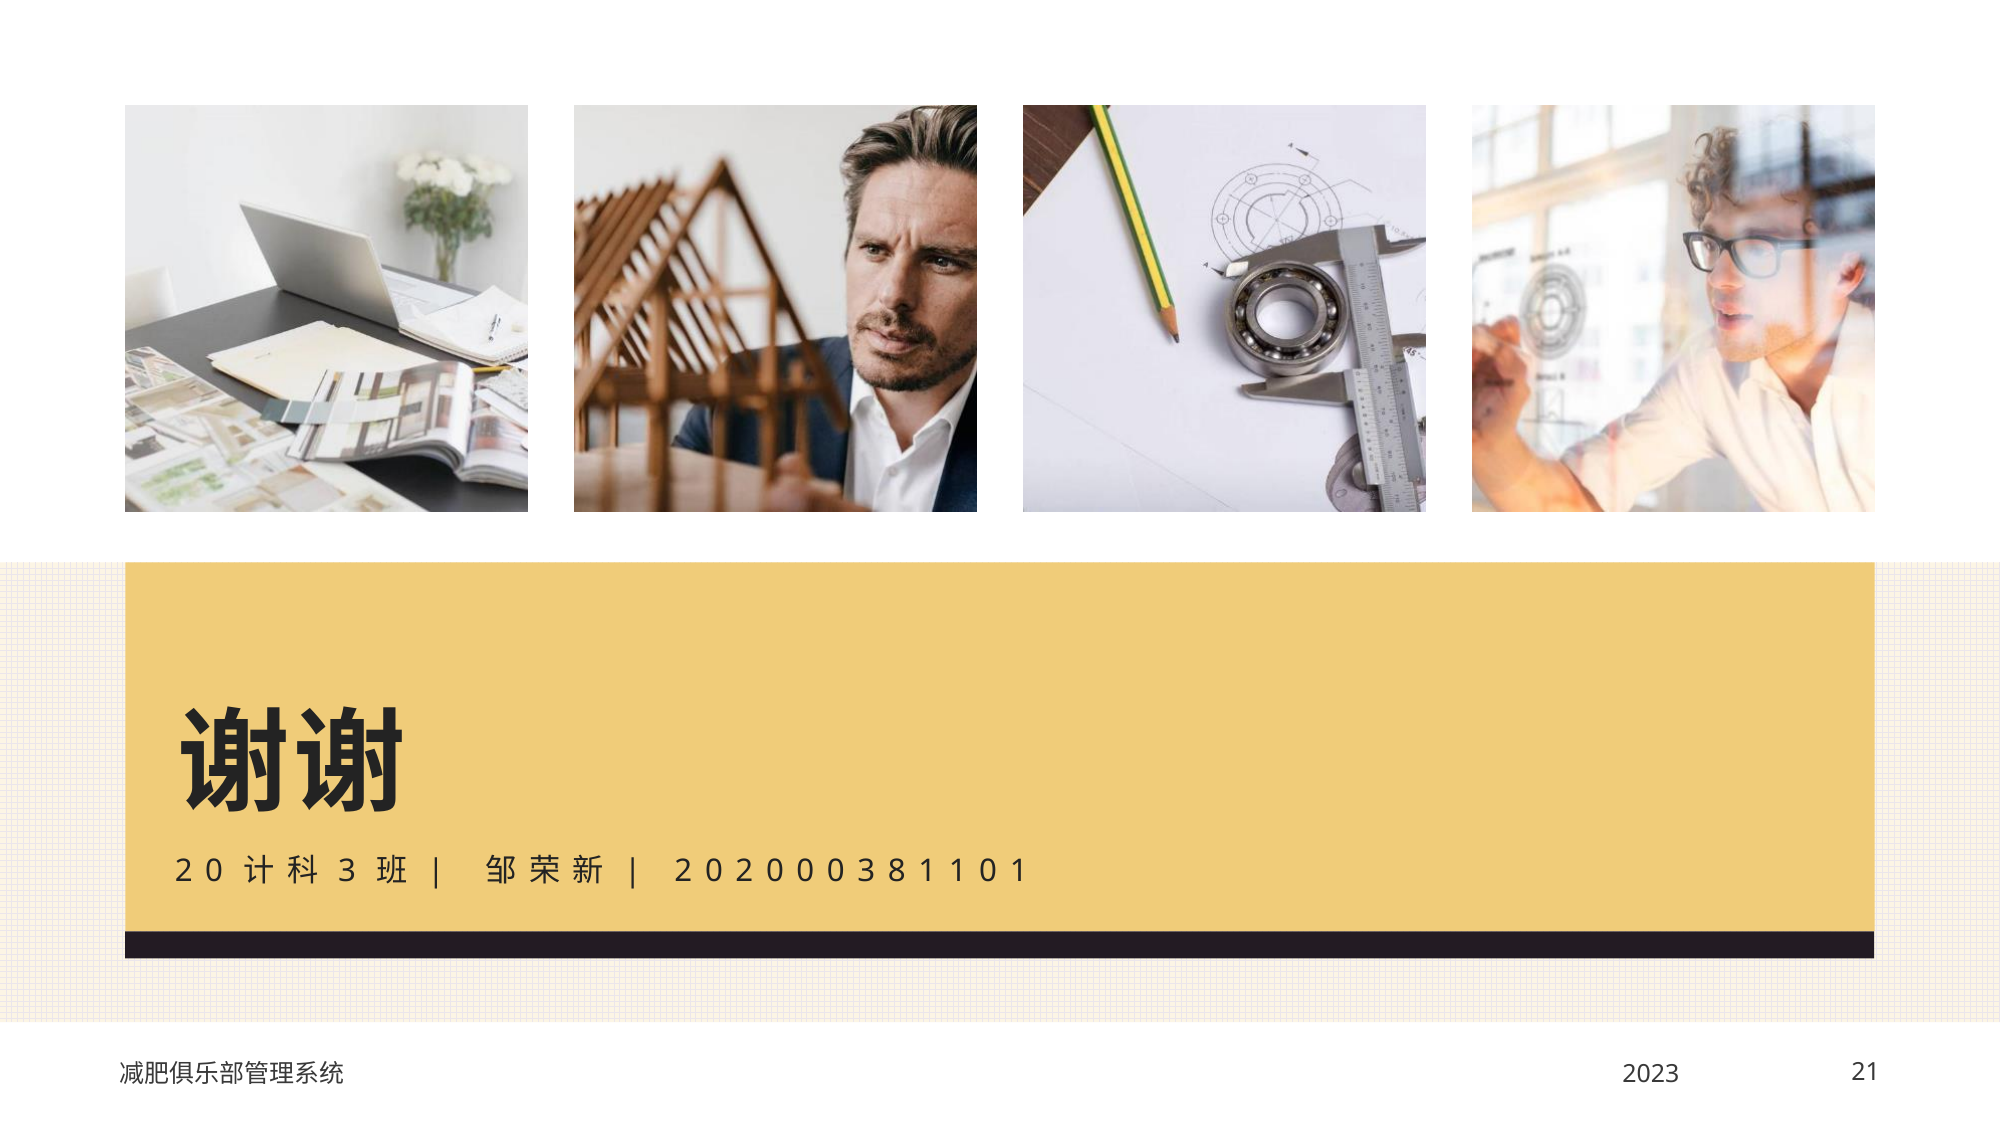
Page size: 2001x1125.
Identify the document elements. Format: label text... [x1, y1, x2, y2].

picture [1472, 105, 1875, 512]
picture [125, 105, 528, 512]
footer 减肥俱乐部管理系统 [104, 1042, 1137, 1103]
picture [1023, 105, 1426, 512]
subtitle 20计科3班| 邹荣新| 202000381101 [159, 824, 1811, 918]
slide_number 21 [1756, 1042, 1896, 1103]
title 谢谢 [159, 596, 1812, 842]
picture [574, 105, 977, 512]
slide_number 2023 [1196, 1042, 1695, 1103]
